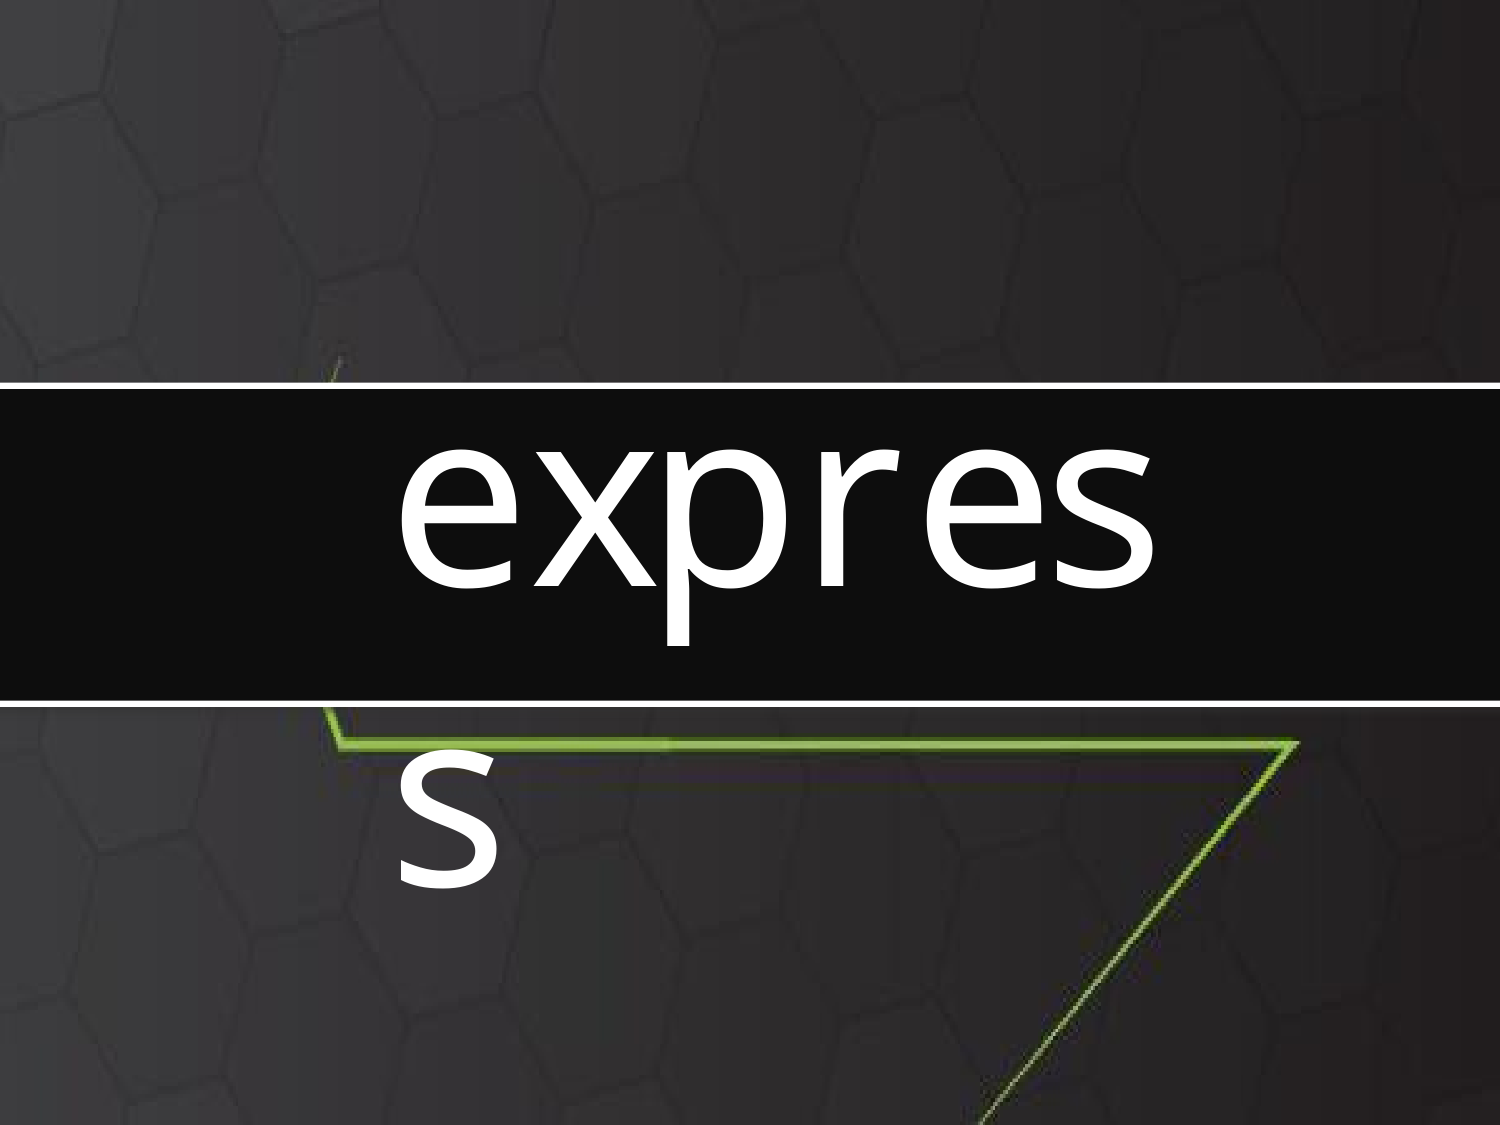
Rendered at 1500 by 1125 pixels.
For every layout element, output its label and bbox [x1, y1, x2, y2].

text_box [0, 0, 1500, 1125]
